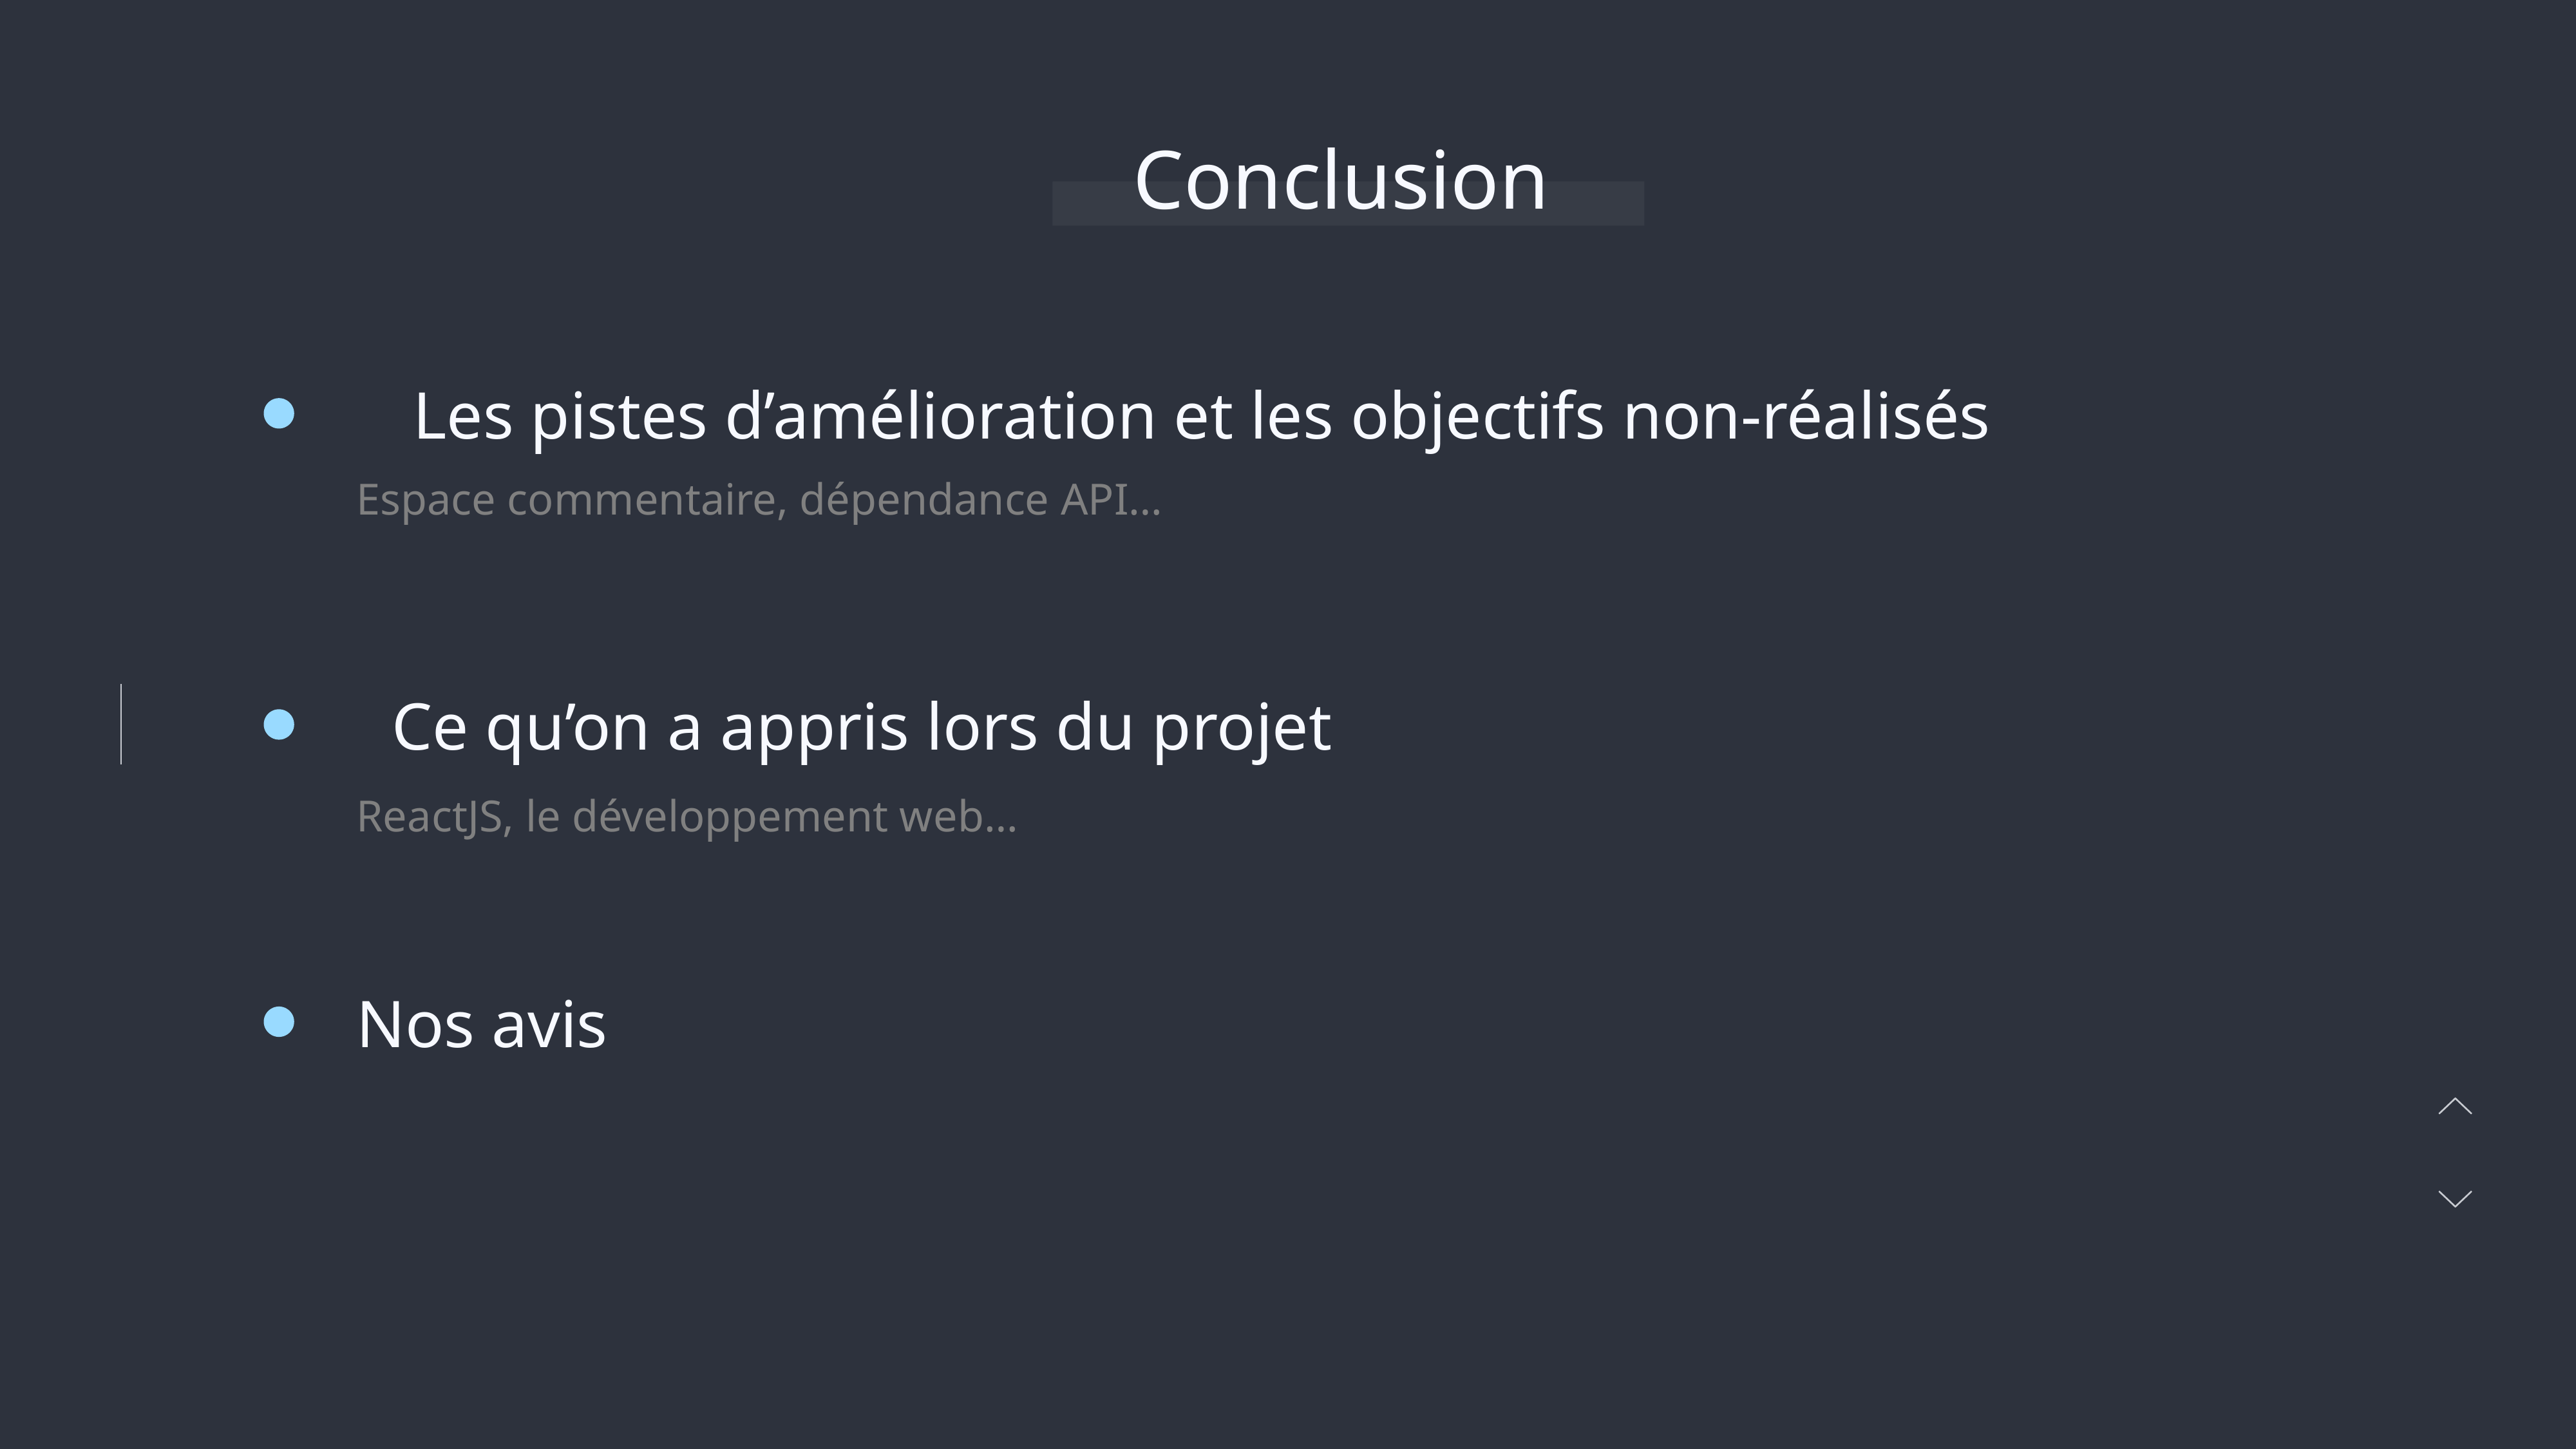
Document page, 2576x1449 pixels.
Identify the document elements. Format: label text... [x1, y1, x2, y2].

text_box [263, 398, 294, 429]
text_box Nos avis [356, 983, 621, 1061]
text_box Les pistes d’amélioration et les objectifs non-réalisés [413, 374, 1993, 452]
text_box [263, 709, 294, 740]
text_box [263, 1006, 294, 1037]
text_box Espace commentaire, dépendance API… [356, 471, 1788, 524]
text_box Ce qu’on a appris lors du projet [392, 685, 1333, 763]
text_box ReactJS, le développement web… [356, 788, 1788, 840]
text_box Conclusion [1133, 128, 1627, 181]
text_box [1052, 181, 1645, 226]
